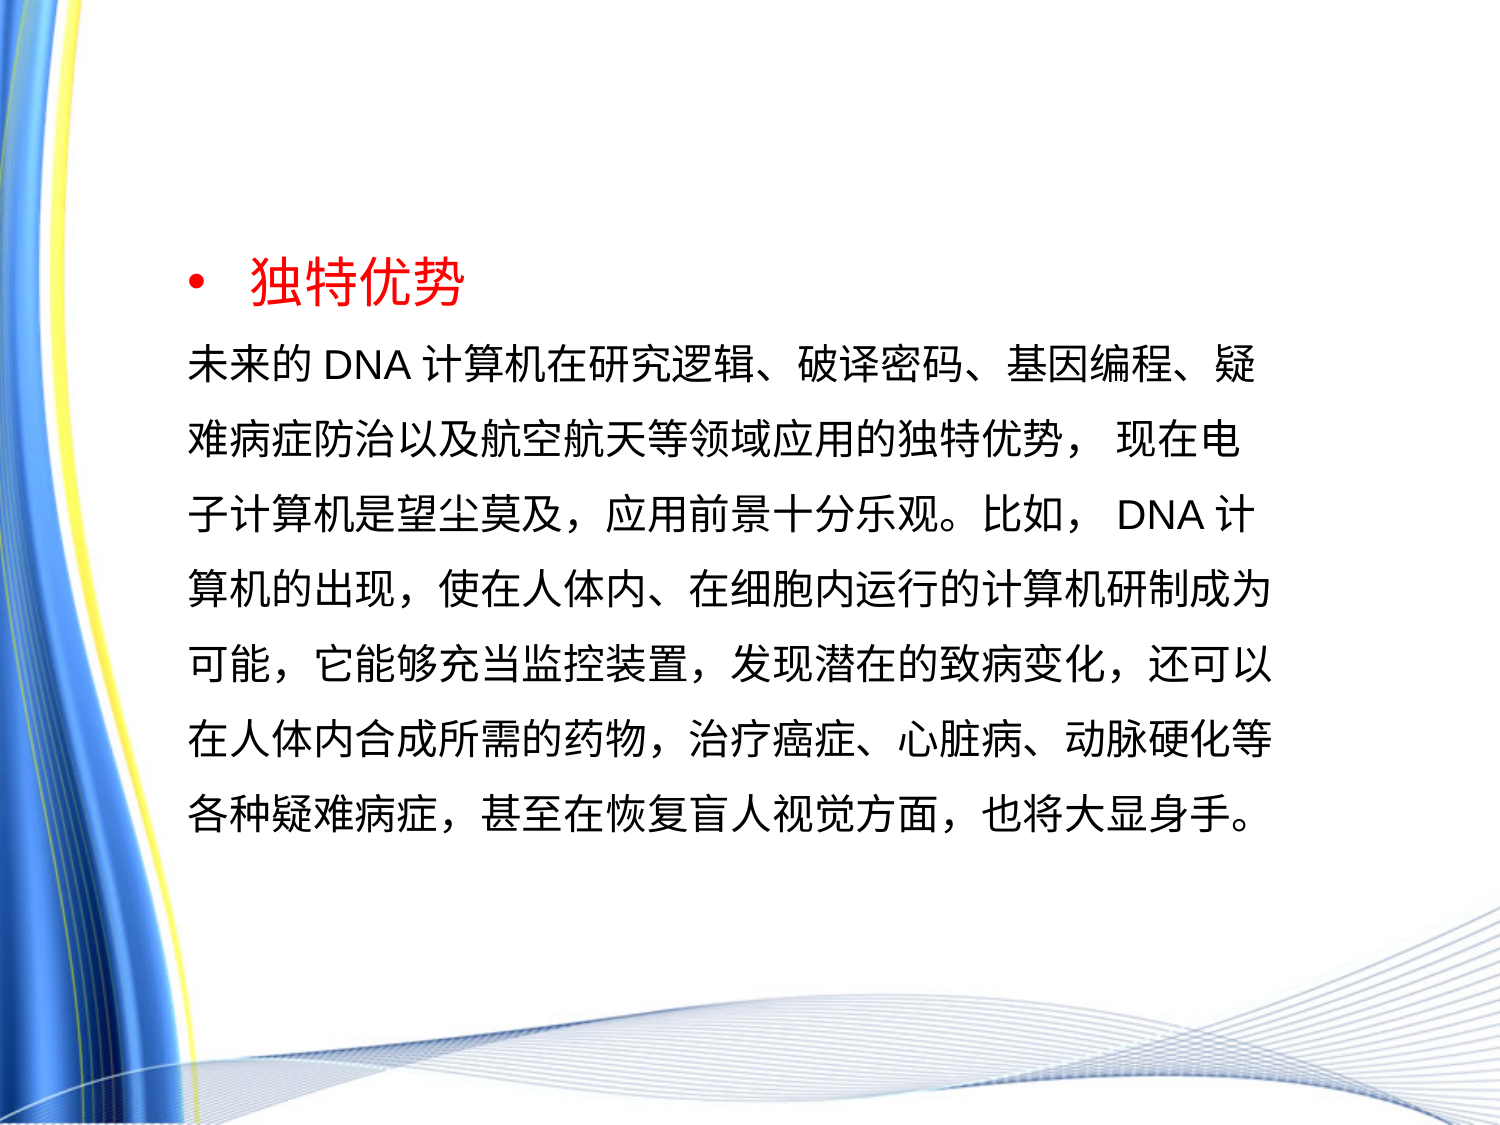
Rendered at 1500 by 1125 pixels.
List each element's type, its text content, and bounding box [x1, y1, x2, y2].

picture [0, 0, 1500, 1125]
list 独特优势 未来的DNA计算机在研究逻辑、破译密码、基因编程、疑难病症防治以及航空航天等领域应用的独特优势， 现在电子计算机是望尘莫及，应用前景十分乐观。比如，DNA计算机的出现，使在人体内、在细胞内运行的计算机研制成为可能，它能够充当监控装置，发现潜在的致病变化，还可以在人体内合成所需的药物，治疗癌症、心脏病、动脉硬化等各种疑难病症，甚至在恢复盲人视觉方面，也将大显身手。 [171, 239, 1297, 954]
